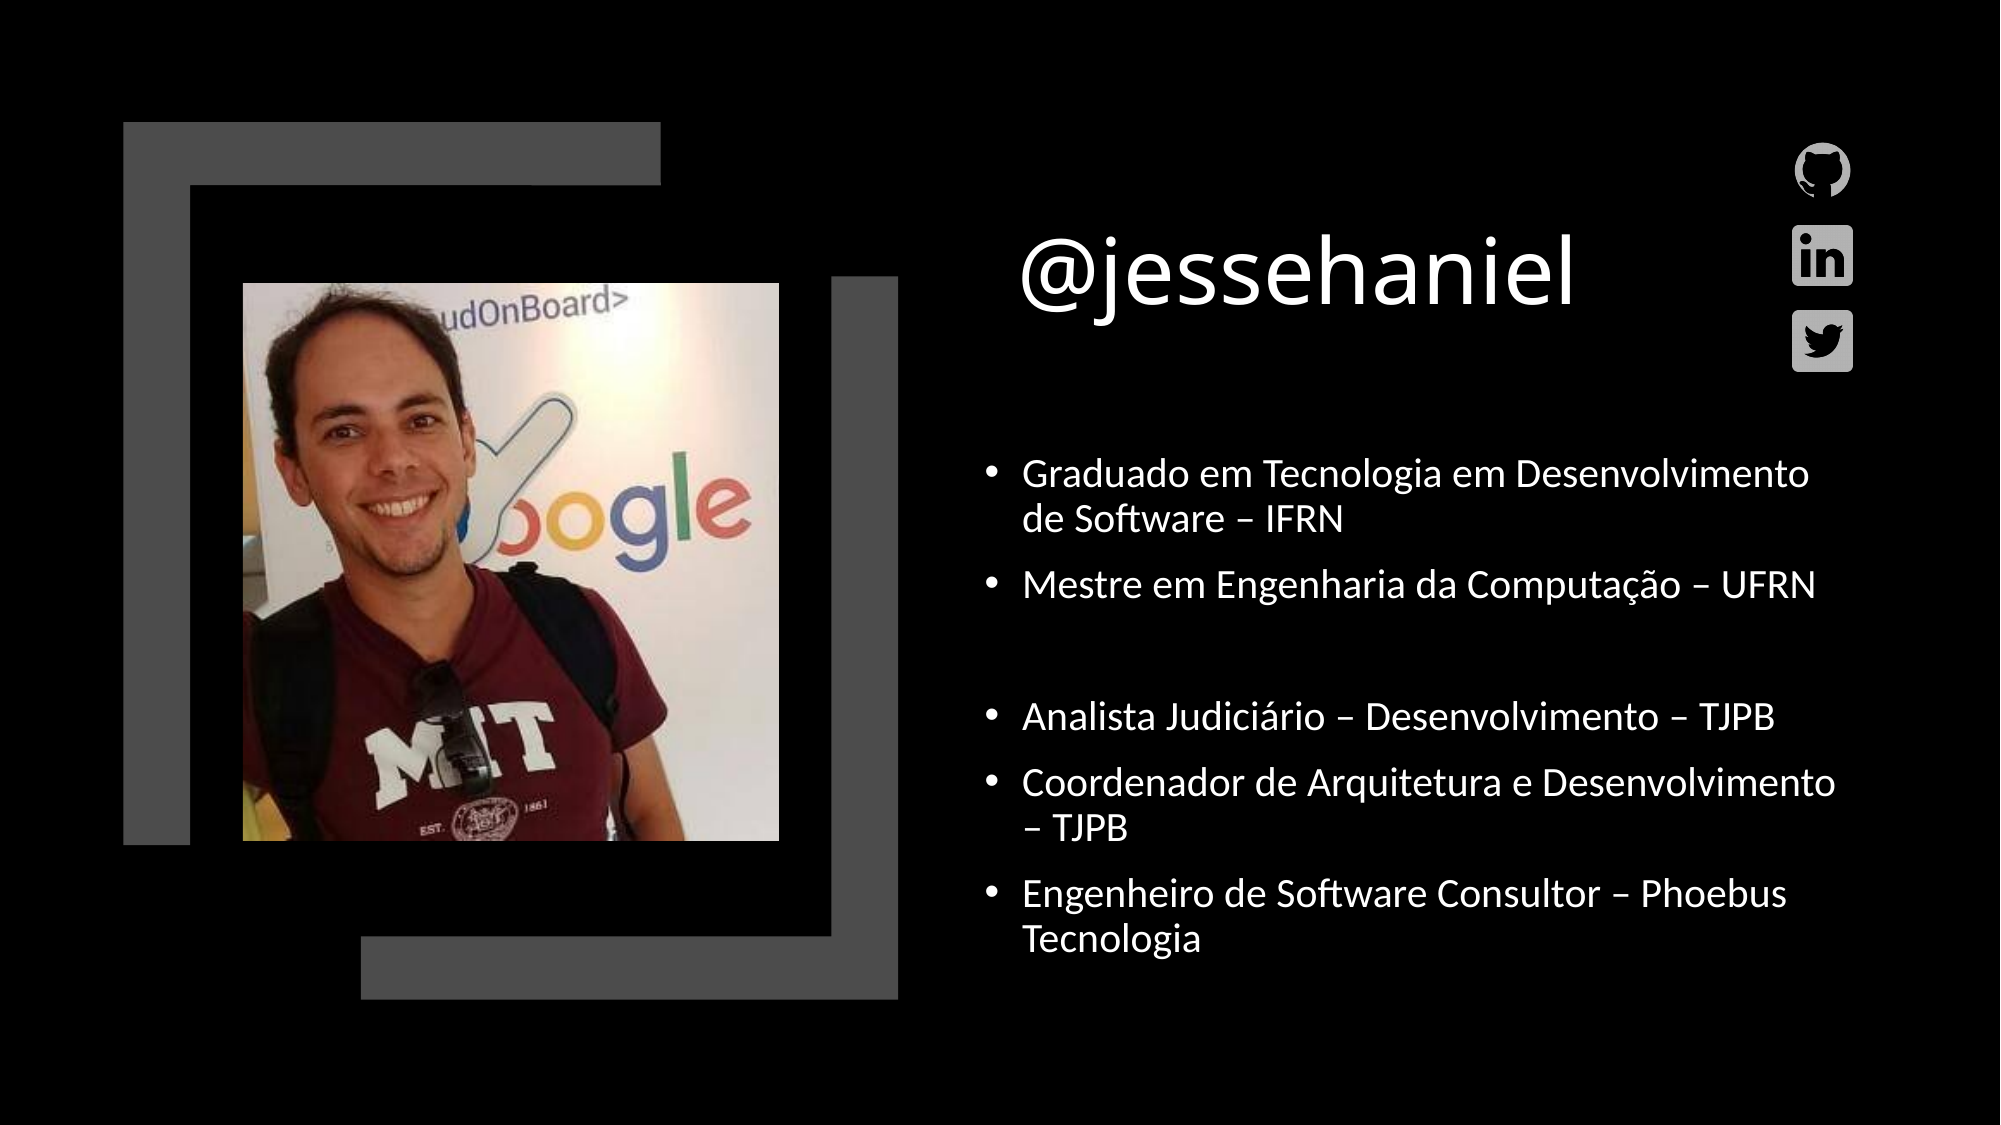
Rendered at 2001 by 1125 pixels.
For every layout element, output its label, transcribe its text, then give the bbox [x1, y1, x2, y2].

text_box [123, 122, 661, 846]
list Graduado em Tecnologia em Desenvolvimento de Software – IFRN Mestre em Engenharia da Computação – UFRN Analista Judiciário – Desenvolvimento – TJPB Coordenador de Arquitetura e Desenvolvimento – TJPB Engenheiro de Software Consultor – Phoebus Tecnologia [969, 444, 1853, 1014]
picture [1792, 139, 1853, 200]
picture [242, 283, 779, 841]
picture [1792, 310, 1853, 372]
title @jessehaniel [1002, 148, 1863, 402]
picture [1792, 225, 1853, 286]
text_box [360, 276, 899, 1000]
